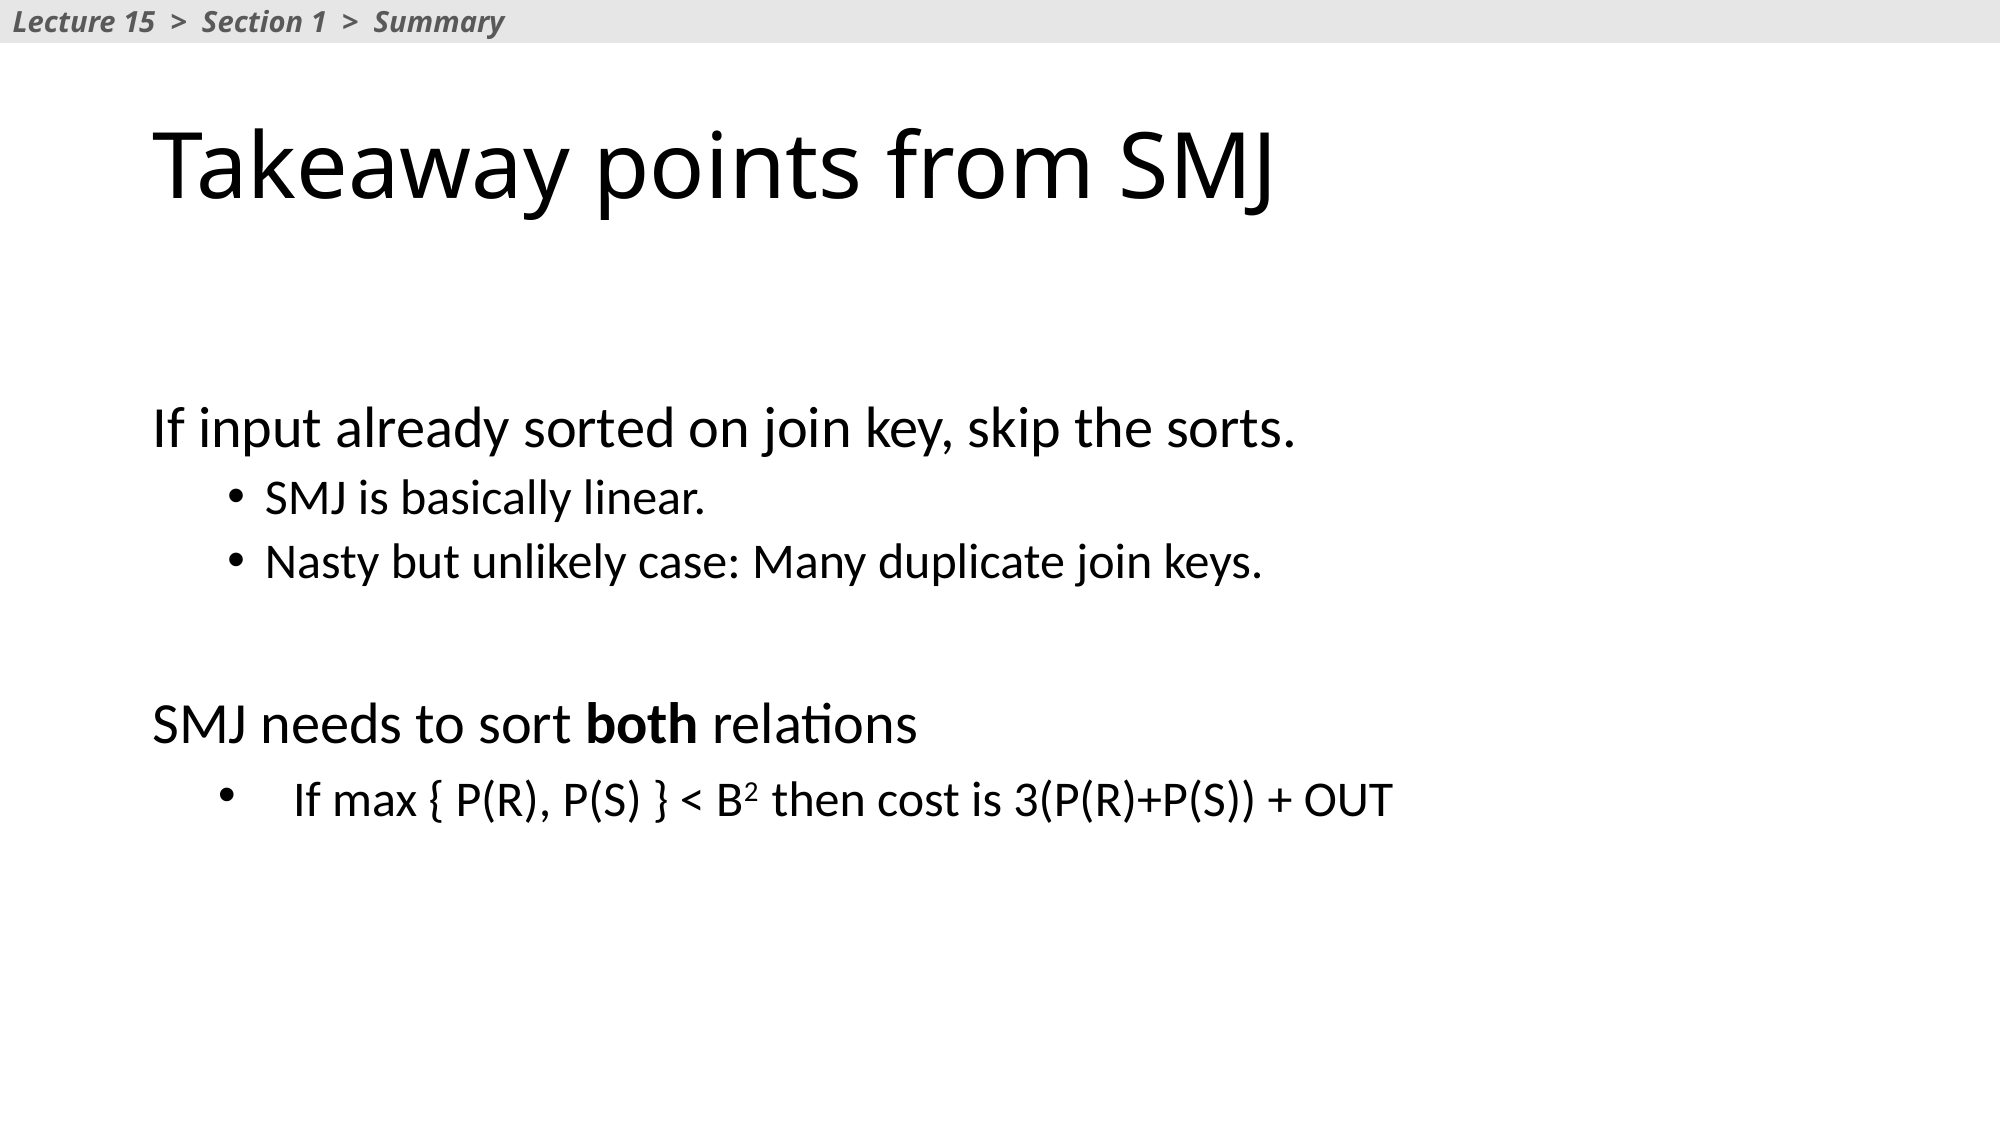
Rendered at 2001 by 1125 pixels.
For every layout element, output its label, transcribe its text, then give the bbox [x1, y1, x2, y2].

title Takeaway points from SMJ [137, 59, 1863, 278]
list If input already sorted on join key, skip the sorts. SMJ is basically linear. Nasty but unlikely case: Many duplicate join keys. SMJ needs to sort both relations If max { P(R), P(S) } < B2 then cost is 3(P(R)+P(S)) + OUT [137, 299, 1863, 1014]
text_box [0, 0, 2000, 47]
